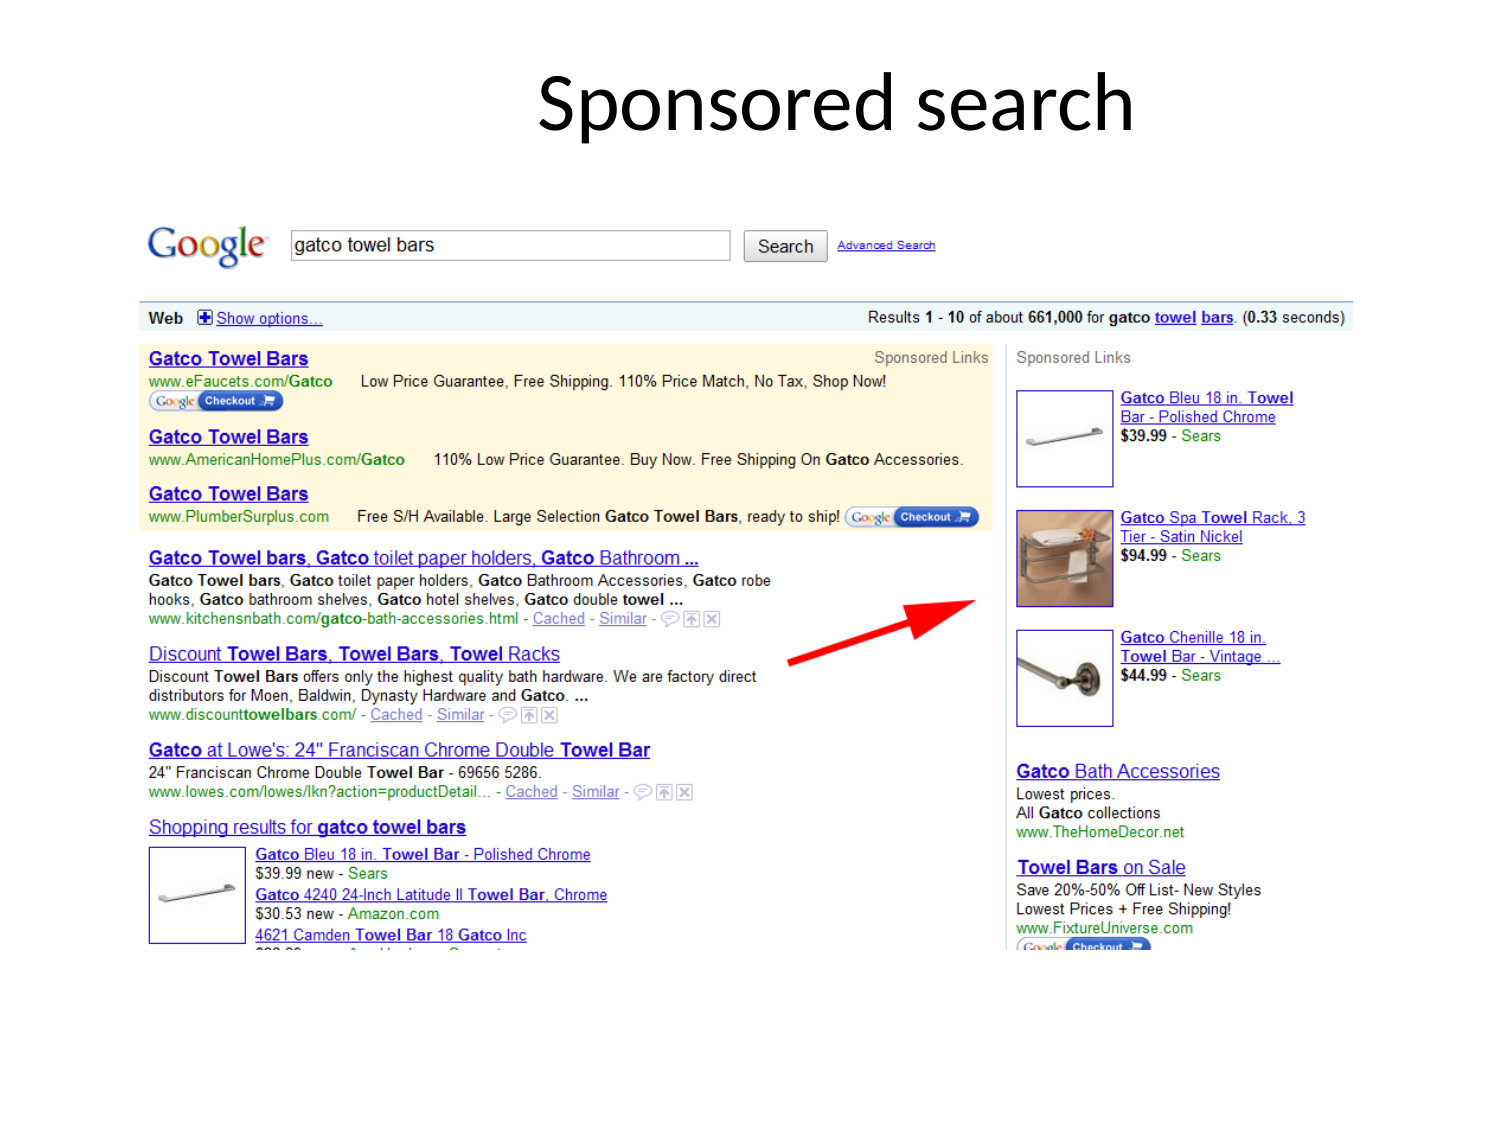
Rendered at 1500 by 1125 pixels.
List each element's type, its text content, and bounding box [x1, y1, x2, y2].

title Sponsored search [249, 32, 1425, 163]
picture [137, 196, 1353, 950]
list [115, 213, 1353, 1019]
